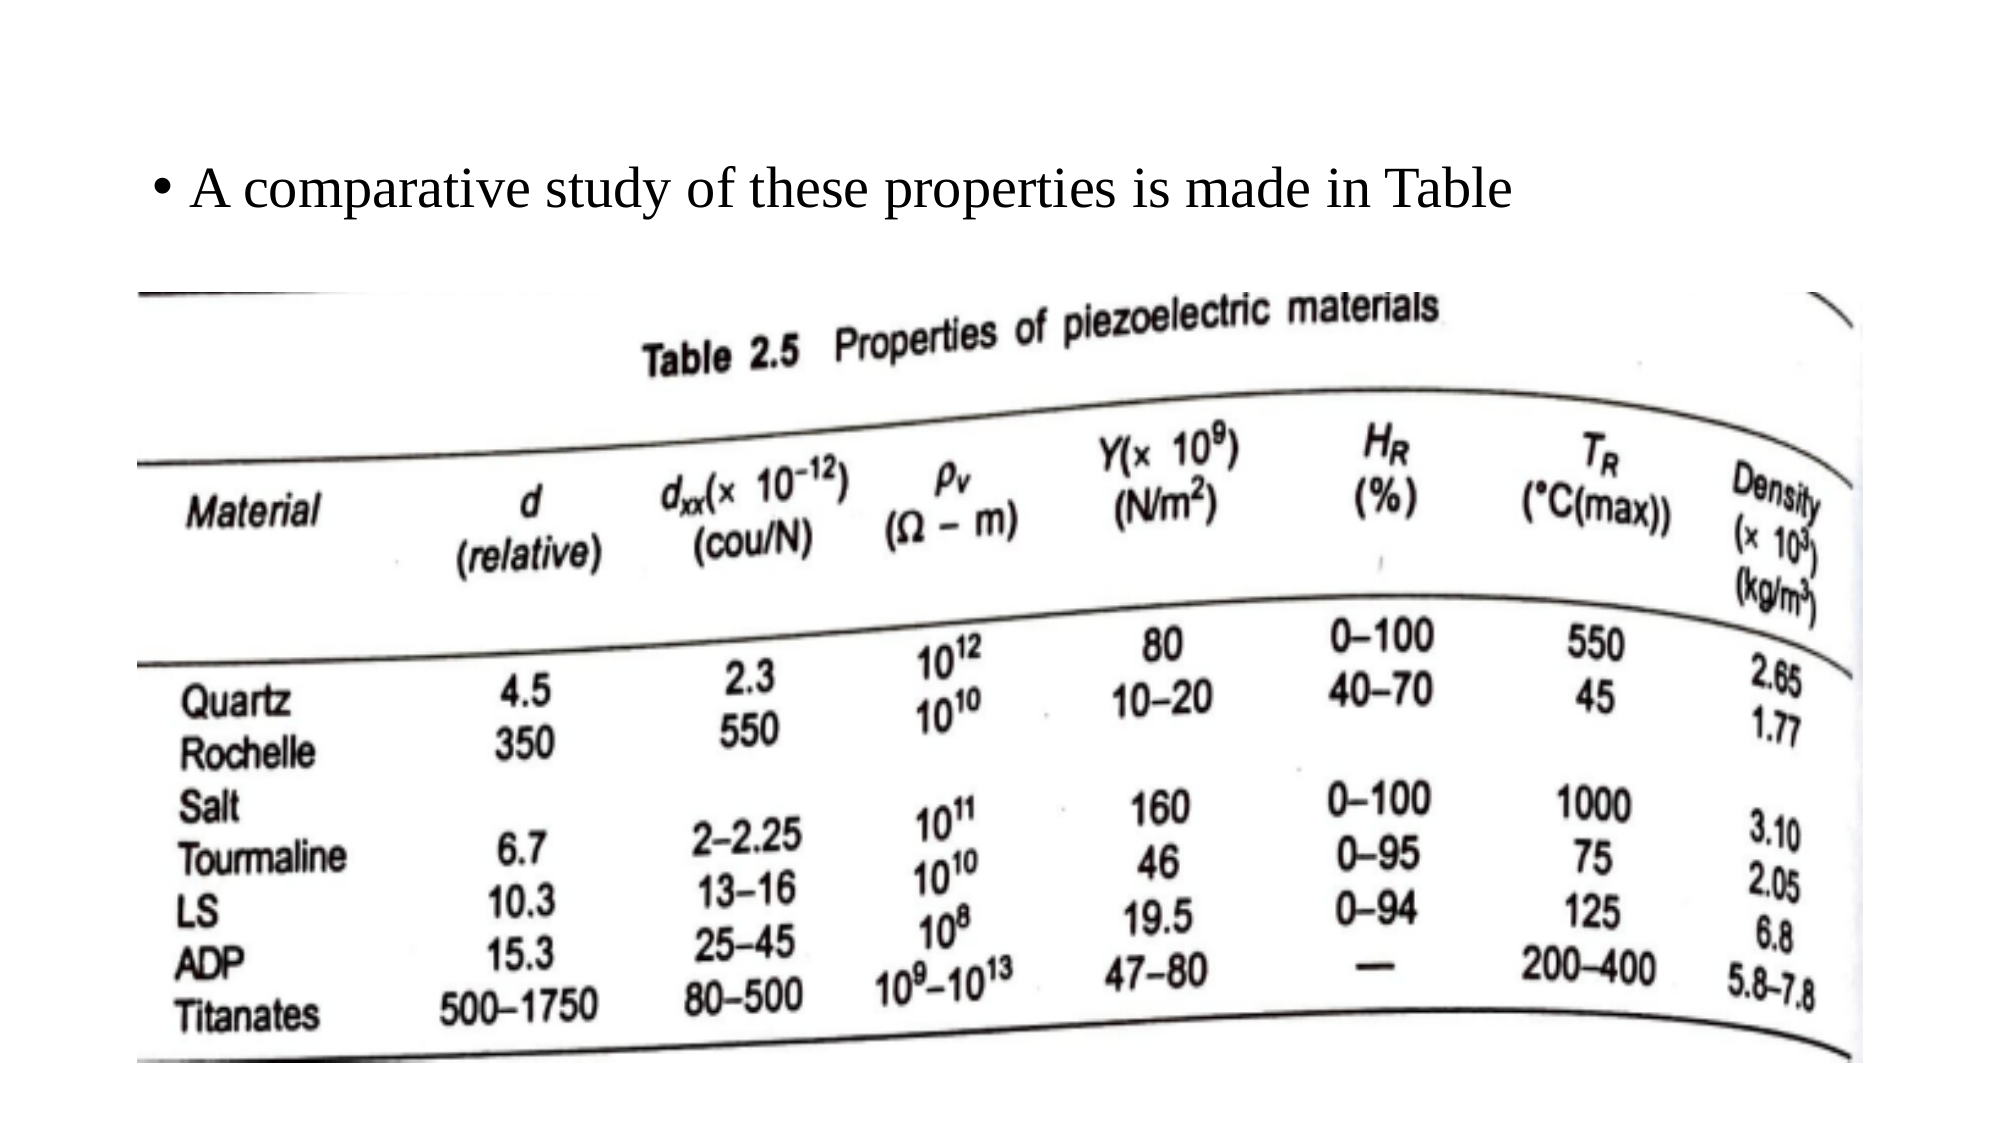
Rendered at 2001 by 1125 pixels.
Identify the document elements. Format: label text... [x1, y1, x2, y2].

list A comparative study of these properties is made in Table [137, 149, 1863, 291]
picture [137, 292, 1863, 1064]
